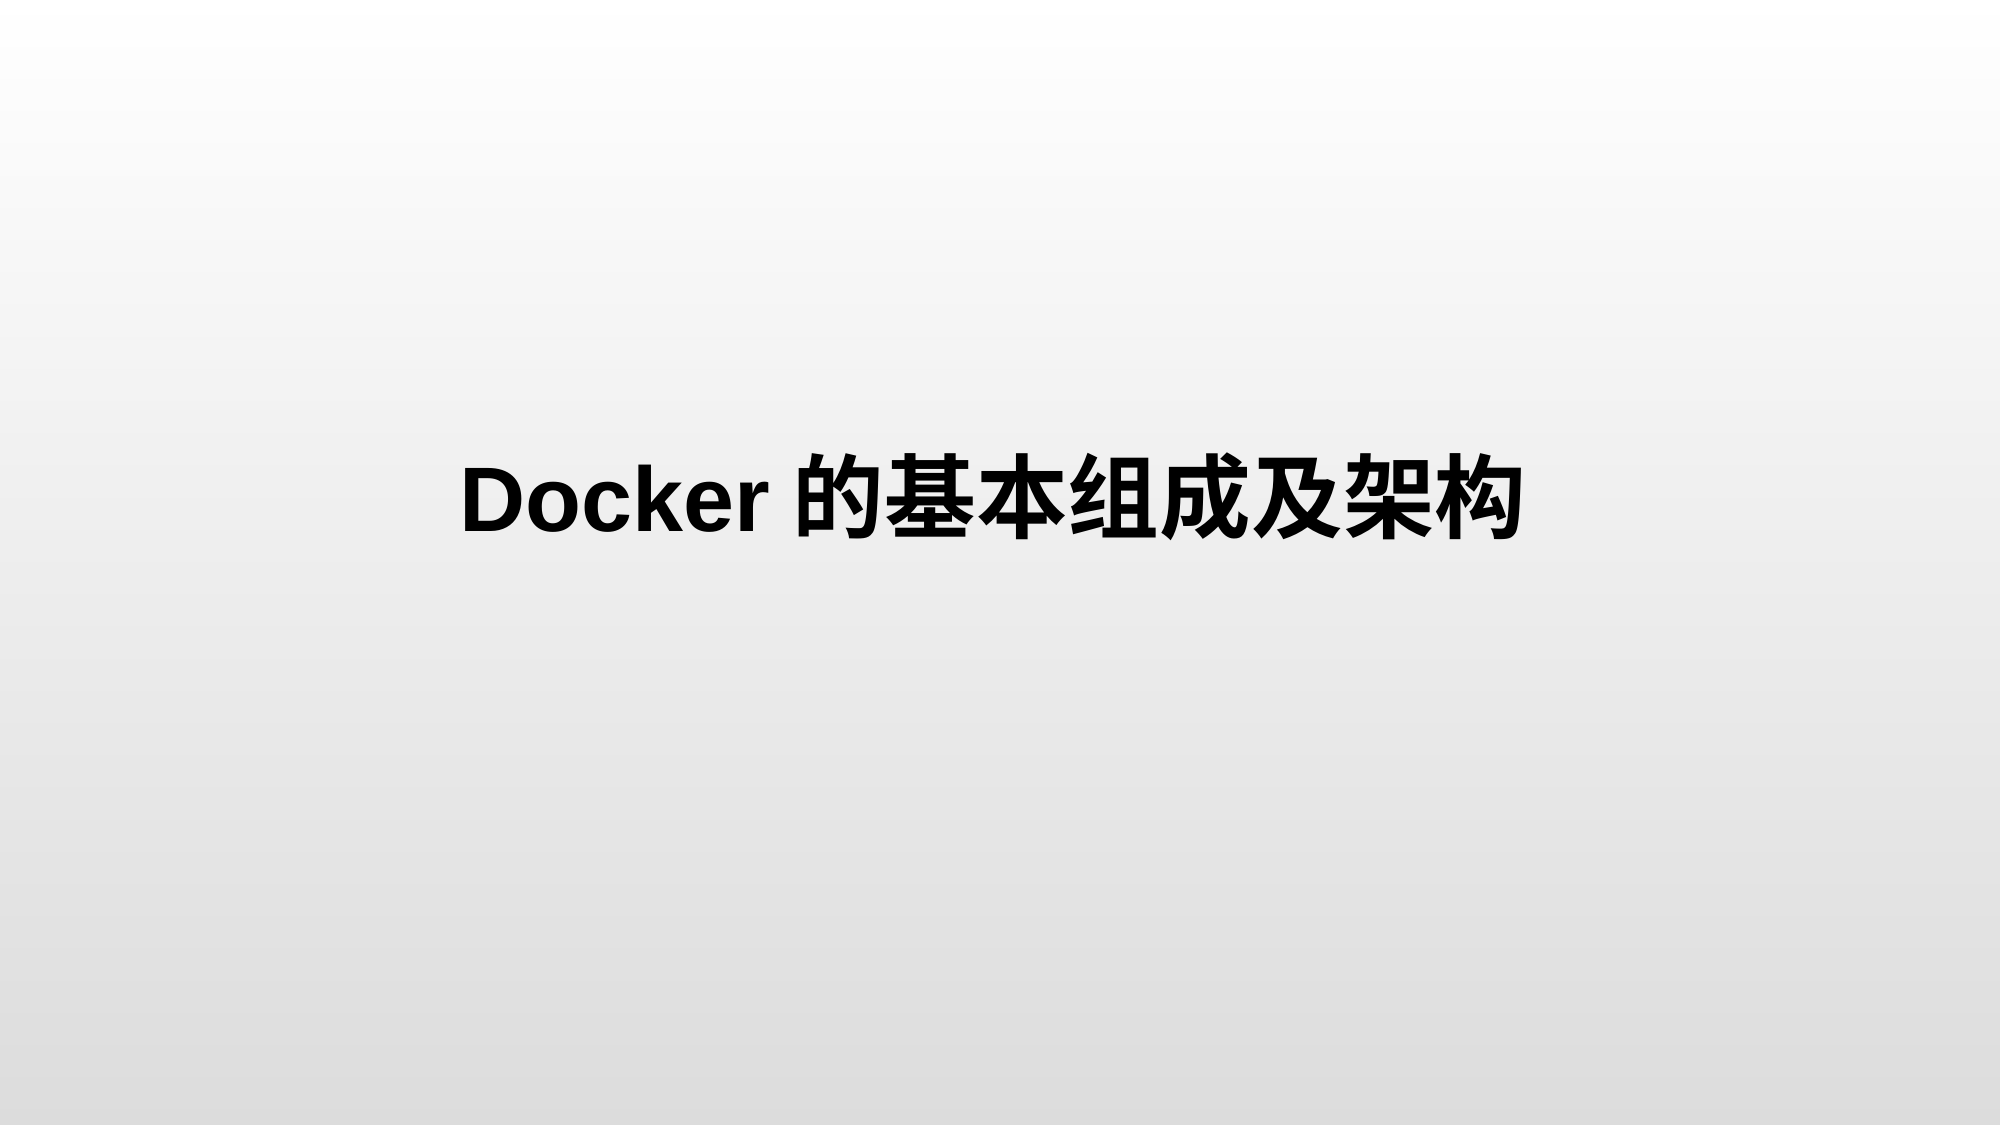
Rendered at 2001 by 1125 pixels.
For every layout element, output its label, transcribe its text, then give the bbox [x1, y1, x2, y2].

text_box Docker的基本组成及架构 [445, 432, 1555, 557]
